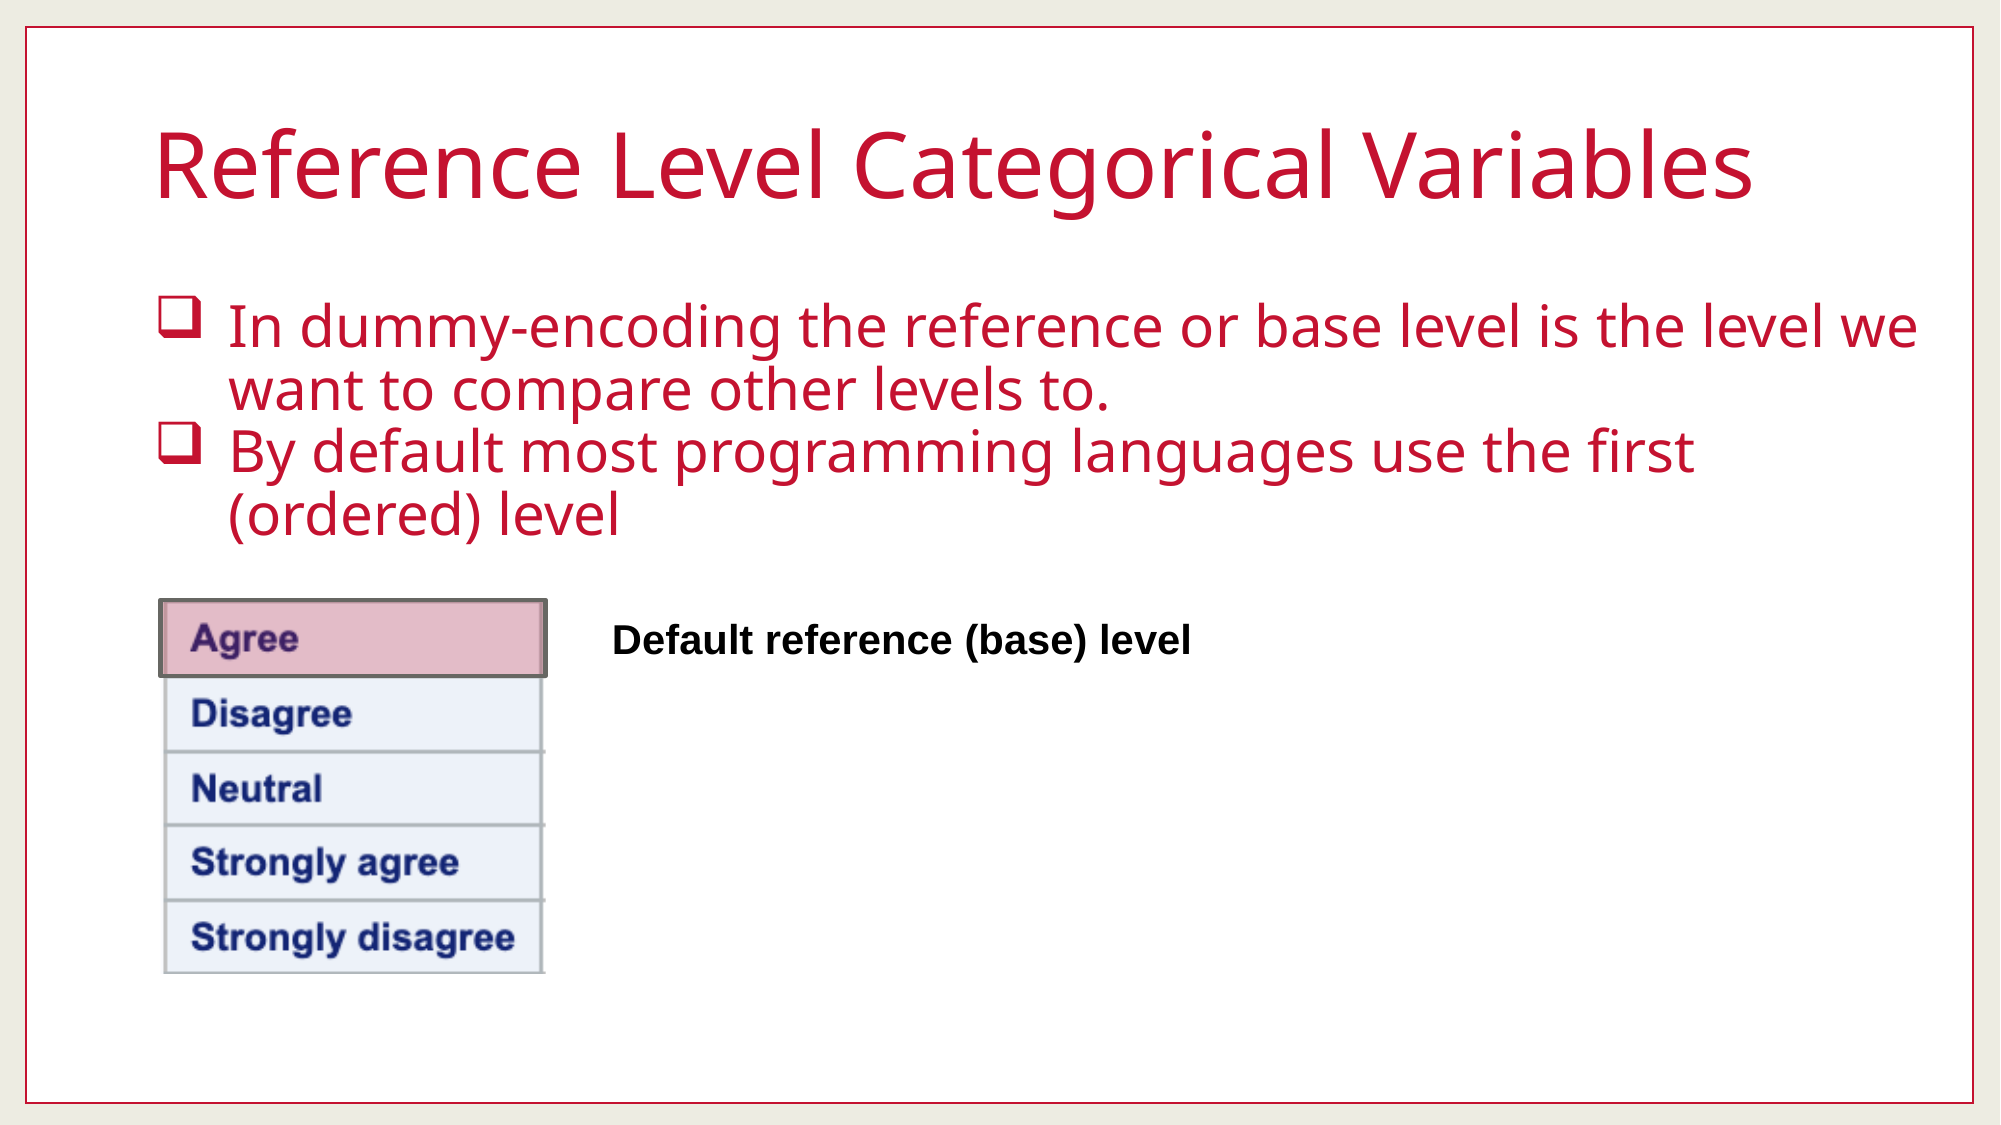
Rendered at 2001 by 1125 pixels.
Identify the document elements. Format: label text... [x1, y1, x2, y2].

title Reference Level Categorical Variables [137, 59, 1945, 278]
text_box Default reference (base) level [597, 605, 1387, 671]
list In dummy-encoding the reference or base level is the level we want to compare other levels to. By default most programming languages use the first (ordered) level [138, 289, 1956, 1004]
picture [160, 599, 546, 974]
